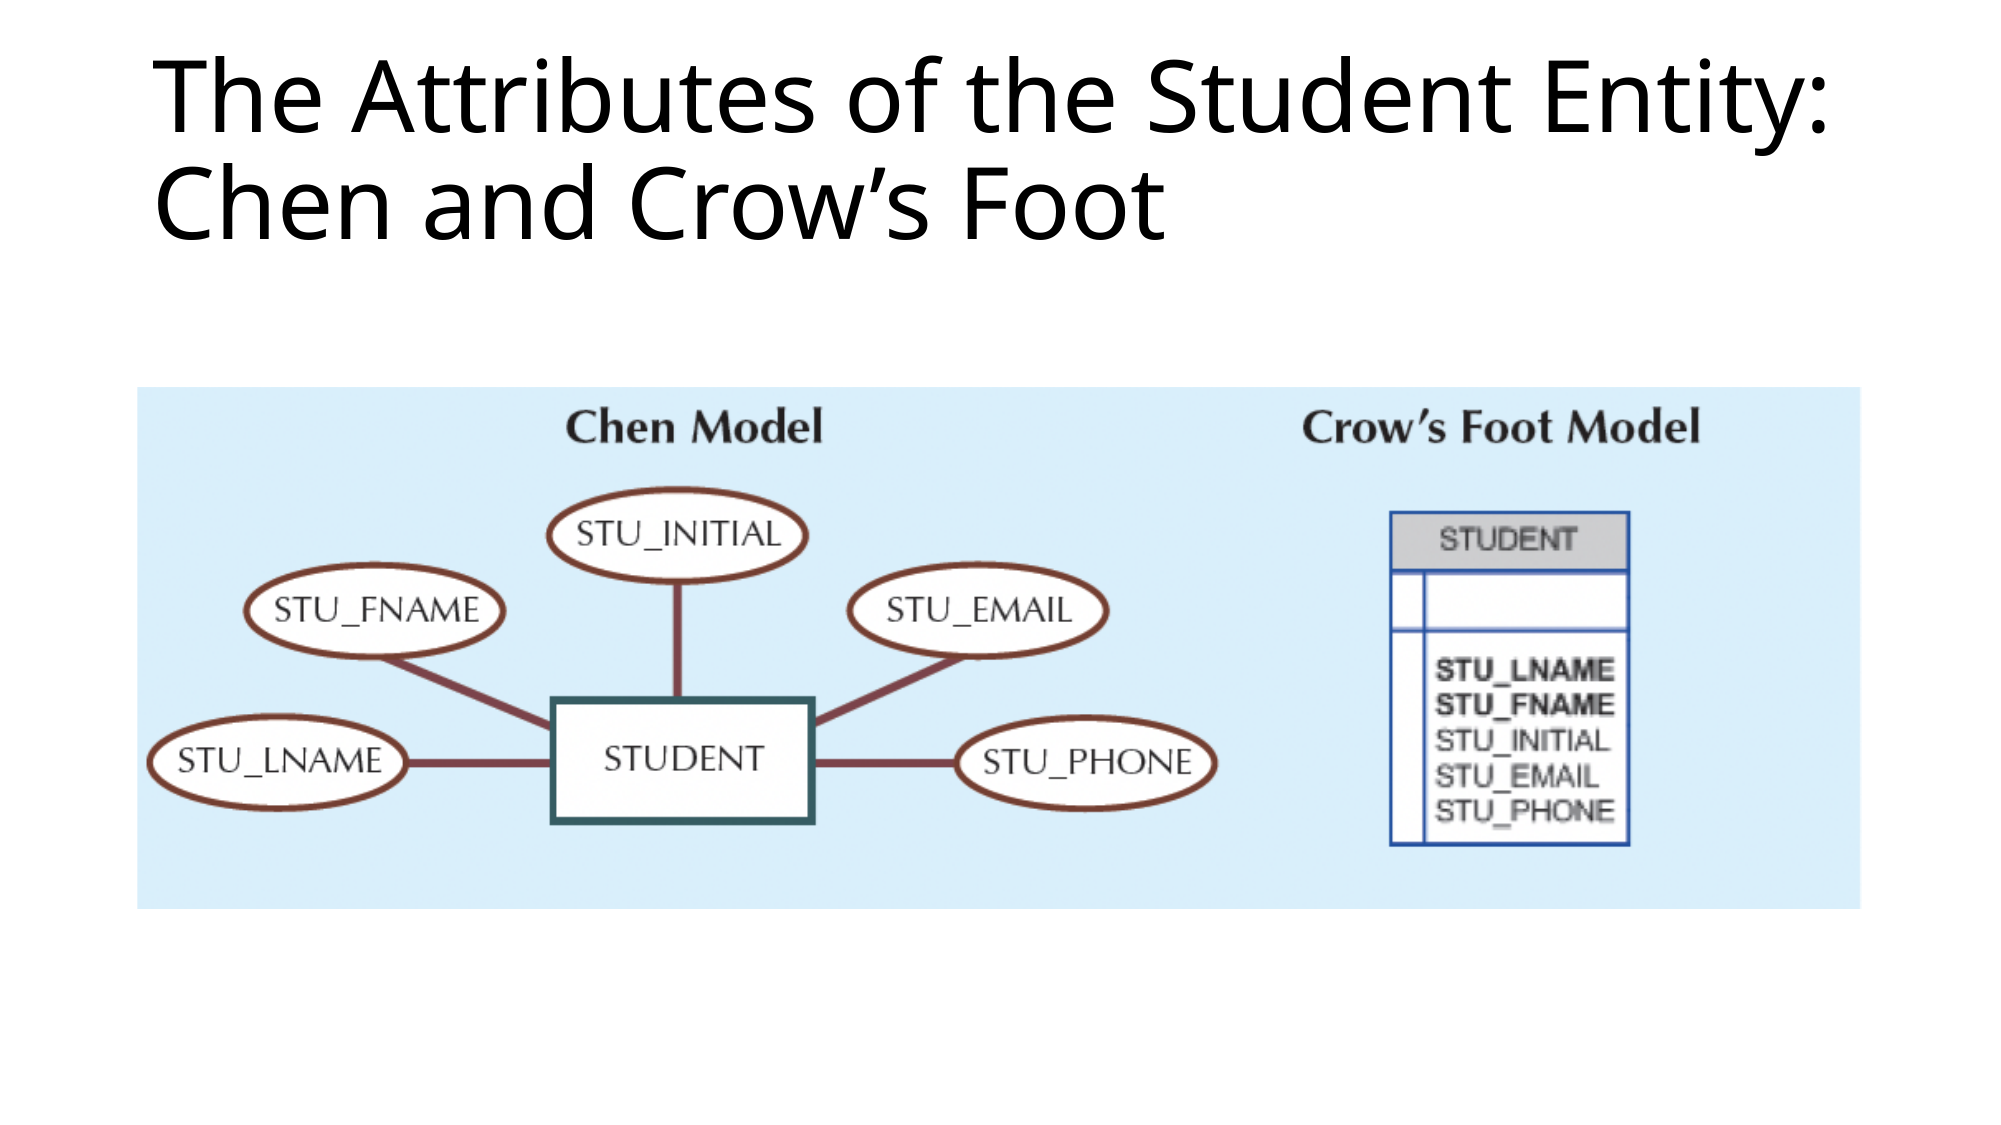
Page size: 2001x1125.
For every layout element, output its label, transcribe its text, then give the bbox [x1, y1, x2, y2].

title The Attributes of the Student Entity: Chen and Crow’s Foot [137, 30, 1863, 278]
picture [137, 387, 1862, 909]
